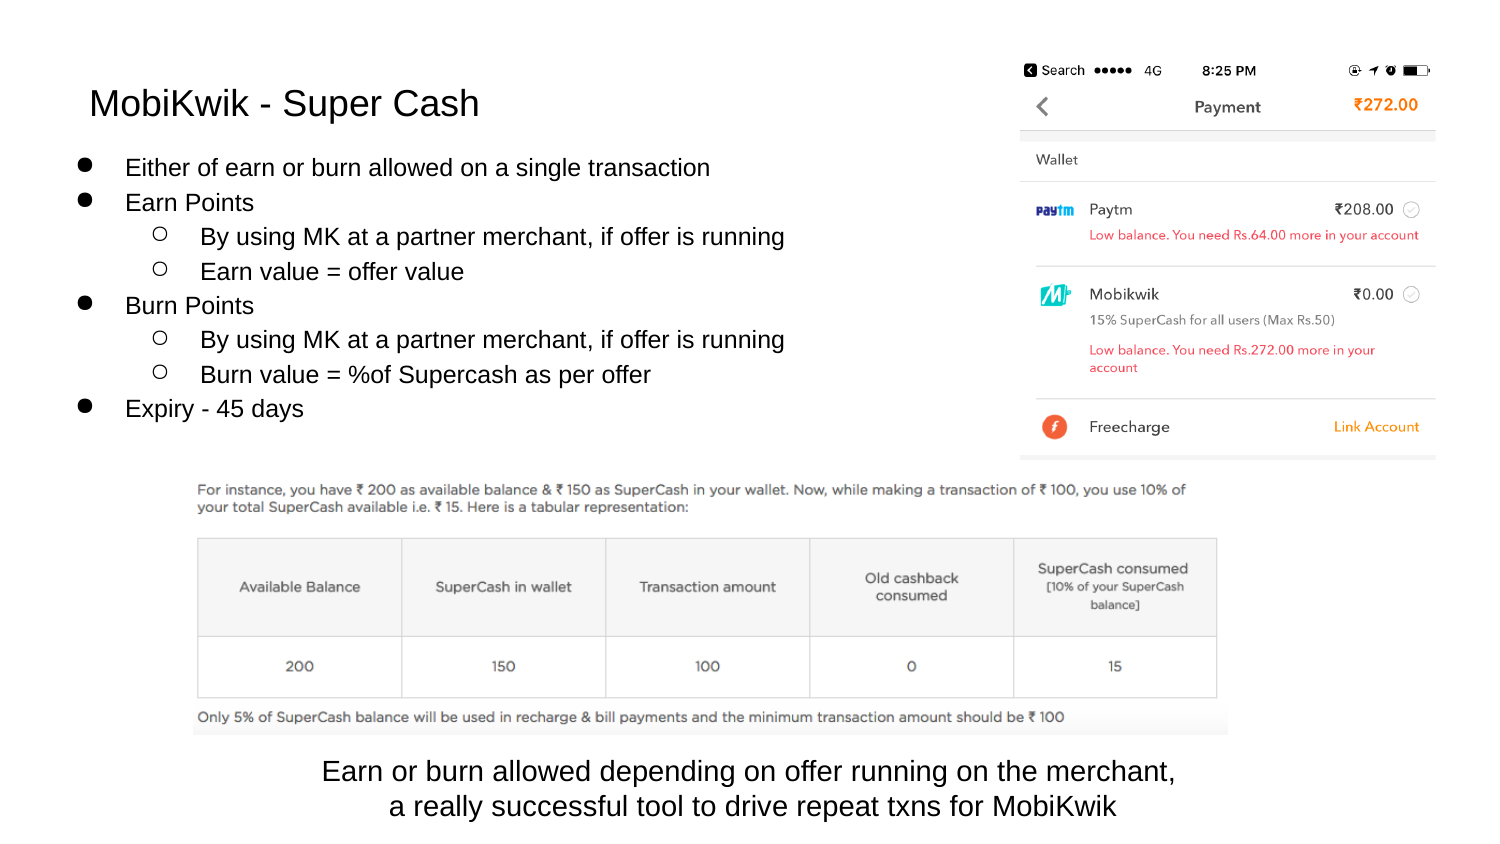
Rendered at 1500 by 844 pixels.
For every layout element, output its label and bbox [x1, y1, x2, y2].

title [74, 56, 1343, 147]
text_box [34, 132, 850, 470]
text_box [124, 736, 1383, 831]
picture [192, 471, 1228, 736]
picture [1019, 58, 1436, 460]
